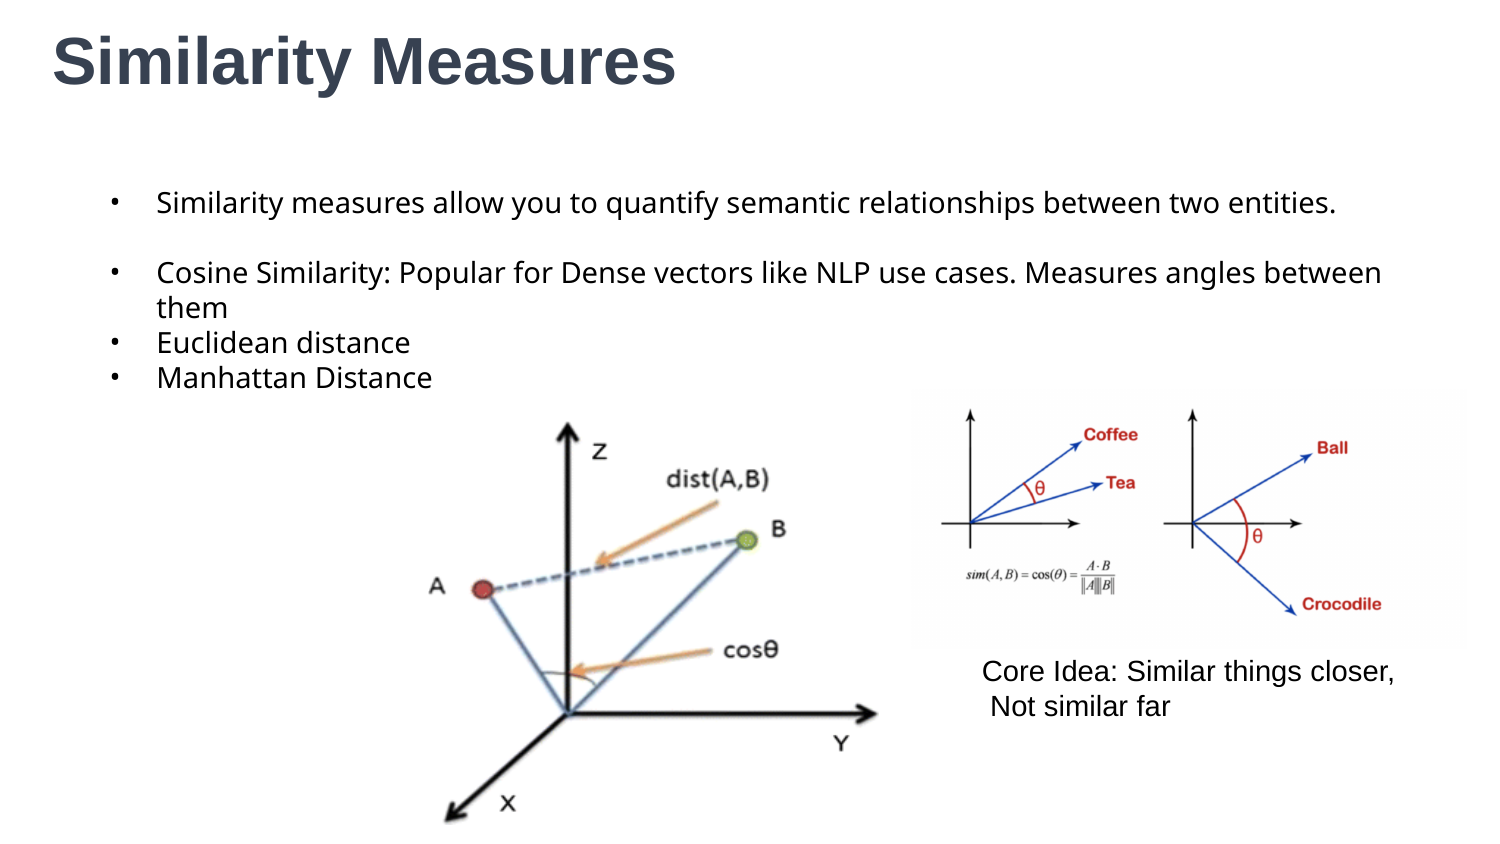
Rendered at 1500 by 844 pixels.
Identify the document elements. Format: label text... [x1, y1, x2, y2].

text_box Similarity measures allow you to quantify semantic relationships between two entities. Cosine Similarity: Popular for Dense vectors like NLP use cases. Measures angles between them Euclidean distance Manhattan Distance [94, 169, 1451, 409]
picture [911, 389, 1467, 649]
text_box Core Idea: Similar things closer, Not similar far [967, 657, 1411, 730]
picture [427, 421, 879, 826]
text_box Similarity Measures [19, 2, 1002, 713]
